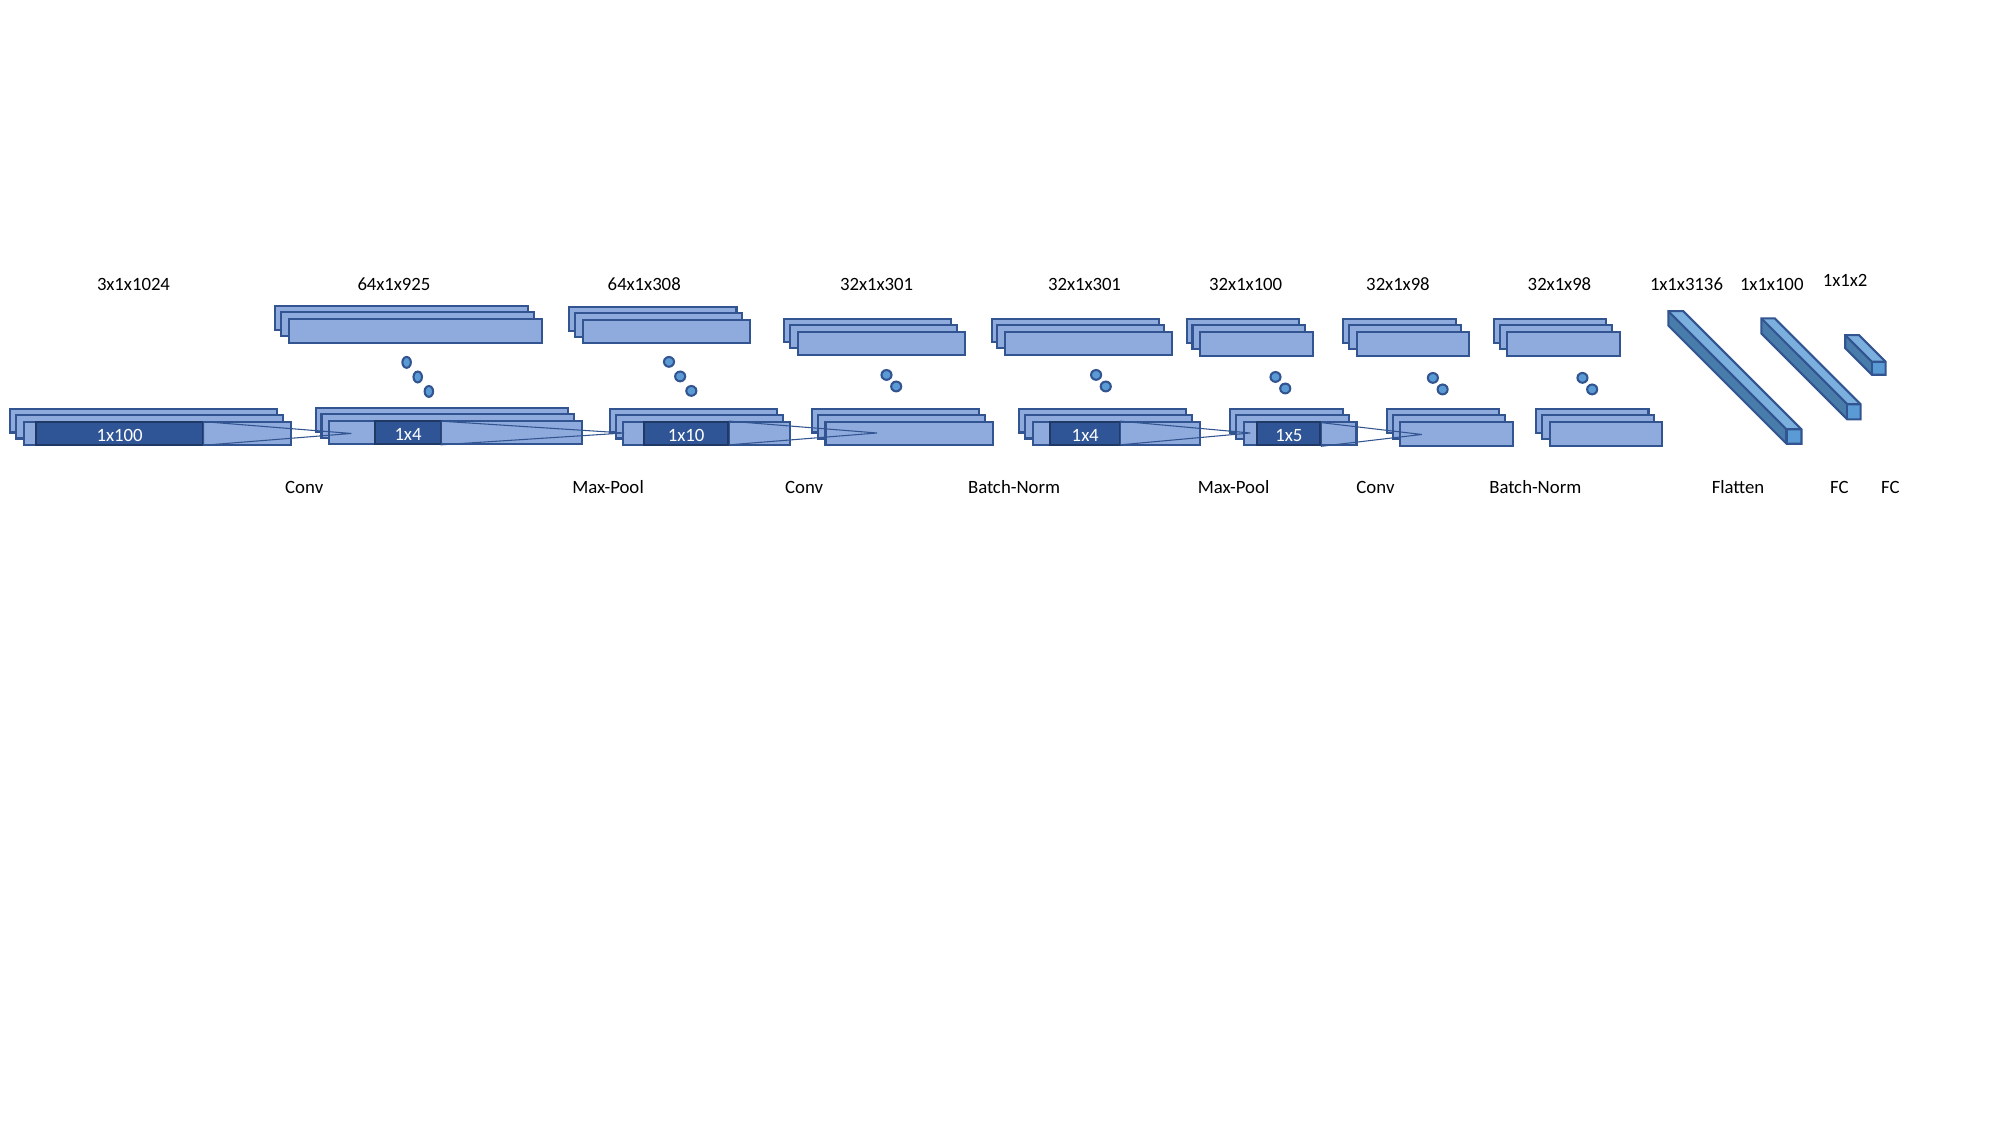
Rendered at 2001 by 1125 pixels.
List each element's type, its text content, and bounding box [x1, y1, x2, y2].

text_box [622, 421, 643, 446]
text_box 32x1x98 [1351, 264, 1512, 302]
text_box 4 [1763, 323, 1846, 415]
text_box 32x1x301 [1033, 264, 1194, 302]
text_box 32x1x301 [825, 264, 1033, 302]
text_box [996, 324, 1165, 349]
text_box [23, 421, 35, 446]
text_box [15, 414, 284, 440]
text_box [574, 312, 743, 338]
text_box [1018, 408, 1187, 434]
text_box [615, 414, 784, 431]
text_box [1535, 408, 1650, 434]
text_box Batch-Norm [953, 467, 1094, 505]
text_box 1x10 [643, 421, 728, 446]
text_box [1269, 370, 1282, 383]
text_box [1850, 337, 1881, 360]
text_box [674, 370, 687, 383]
text_box [817, 414, 986, 427]
text_box [455, 420, 583, 429]
text_box [1191, 324, 1306, 350]
text_box [609, 408, 778, 431]
text_box [288, 318, 543, 344]
text_box https://github.com/HarisIqbal88/PlotNeuralNet https://github.com/ashishpatel26/Tools-to-Design-or-Visualize-Architecture-of-Neural-Network [1673, 313, 1797, 428]
text_box [1667, 310, 1803, 445]
text_box [1541, 414, 1655, 440]
text_box [1024, 414, 1193, 440]
text_box [783, 318, 952, 343]
text_box Max-Pool [557, 467, 674, 505]
text_box [1506, 331, 1621, 357]
text_box [811, 408, 980, 427]
text_box [685, 384, 698, 397]
text_box 64x1x308 [592, 264, 804, 302]
text_box [1386, 408, 1500, 429]
text_box [880, 368, 893, 381]
text_box FC [1868, 467, 1975, 505]
text_box [423, 384, 435, 399]
text_box [1089, 368, 1103, 381]
text_box [740, 441, 791, 446]
text_box [1235, 435, 1243, 440]
text_box [1499, 324, 1613, 350]
text_box [1119, 420, 1251, 446]
text_box [221, 421, 292, 427]
text_box 32x1x98 [1512, 264, 1635, 302]
text_box Conv [270, 467, 387, 505]
text_box [1436, 383, 1449, 396]
text_box [728, 420, 878, 446]
text_box [1320, 421, 1422, 448]
text_box [662, 355, 676, 368]
text_box [1844, 334, 1887, 376]
text_box [1325, 421, 1358, 425]
text_box [412, 370, 424, 384]
text_box 3x1x1024 [82, 264, 296, 302]
text_box [202, 420, 352, 447]
text_box [991, 318, 1160, 343]
text_box 1x100 [35, 421, 202, 446]
text_box [328, 420, 374, 445]
text_box [1243, 421, 1256, 446]
text_box [1392, 414, 1506, 430]
text_box 1 [1847, 340, 1871, 371]
text_box 1x1x3136 [1635, 264, 1725, 302]
text_box [1348, 324, 1462, 350]
text_box [1586, 383, 1599, 396]
text_box Conv [1341, 467, 1458, 505]
text_box FC [1766, 320, 1856, 403]
text_box [1342, 318, 1457, 344]
text_box 1x5 [1256, 421, 1320, 446]
text_box [1130, 439, 1201, 446]
text_box [274, 305, 529, 331]
text_box [1356, 331, 1470, 357]
text_box [582, 319, 751, 344]
text_box [401, 355, 412, 369]
text_box [440, 420, 625, 446]
text_box [1199, 331, 1314, 357]
text_box FC [1815, 467, 1868, 505]
text_box [1760, 317, 1862, 421]
text_box [1426, 371, 1440, 384]
text_box 5 [1670, 316, 1785, 439]
text_box [1099, 380, 1112, 393]
text_box [1141, 421, 1201, 427]
text_box [568, 306, 738, 332]
text_box Batch-Norm [1474, 467, 1625, 505]
text_box [221, 440, 292, 446]
text_box Flatten [1697, 467, 1814, 505]
text_box [1235, 414, 1350, 431]
text_box [1399, 421, 1514, 447]
text_box [1576, 371, 1589, 384]
text_box [315, 407, 569, 429]
text_box [1279, 382, 1292, 395]
text_box [470, 437, 583, 445]
text_box [797, 331, 966, 356]
text_box [1229, 408, 1344, 430]
text_box 1x1x2 [1808, 259, 1938, 298]
text_box [1493, 318, 1607, 344]
text_box [280, 311, 535, 337]
text_box [890, 380, 903, 393]
text_box [9, 408, 278, 434]
text_box [1032, 421, 1049, 446]
text_box 32x1x100 [1194, 264, 1351, 302]
text_box [1004, 331, 1173, 356]
text_box [1186, 318, 1300, 344]
text_box 1x4 [374, 420, 440, 445]
text_box Max-Pool [1183, 467, 1300, 505]
text_box 1x4 [1049, 421, 1119, 446]
text_box Conv [770, 467, 887, 505]
text_box [789, 324, 958, 349]
text_box [824, 421, 994, 446]
text_box [320, 413, 575, 430]
text_box [1549, 421, 1663, 447]
text_box 64x1x925 [342, 264, 553, 302]
text_box 1x1x100 [1725, 264, 1822, 302]
